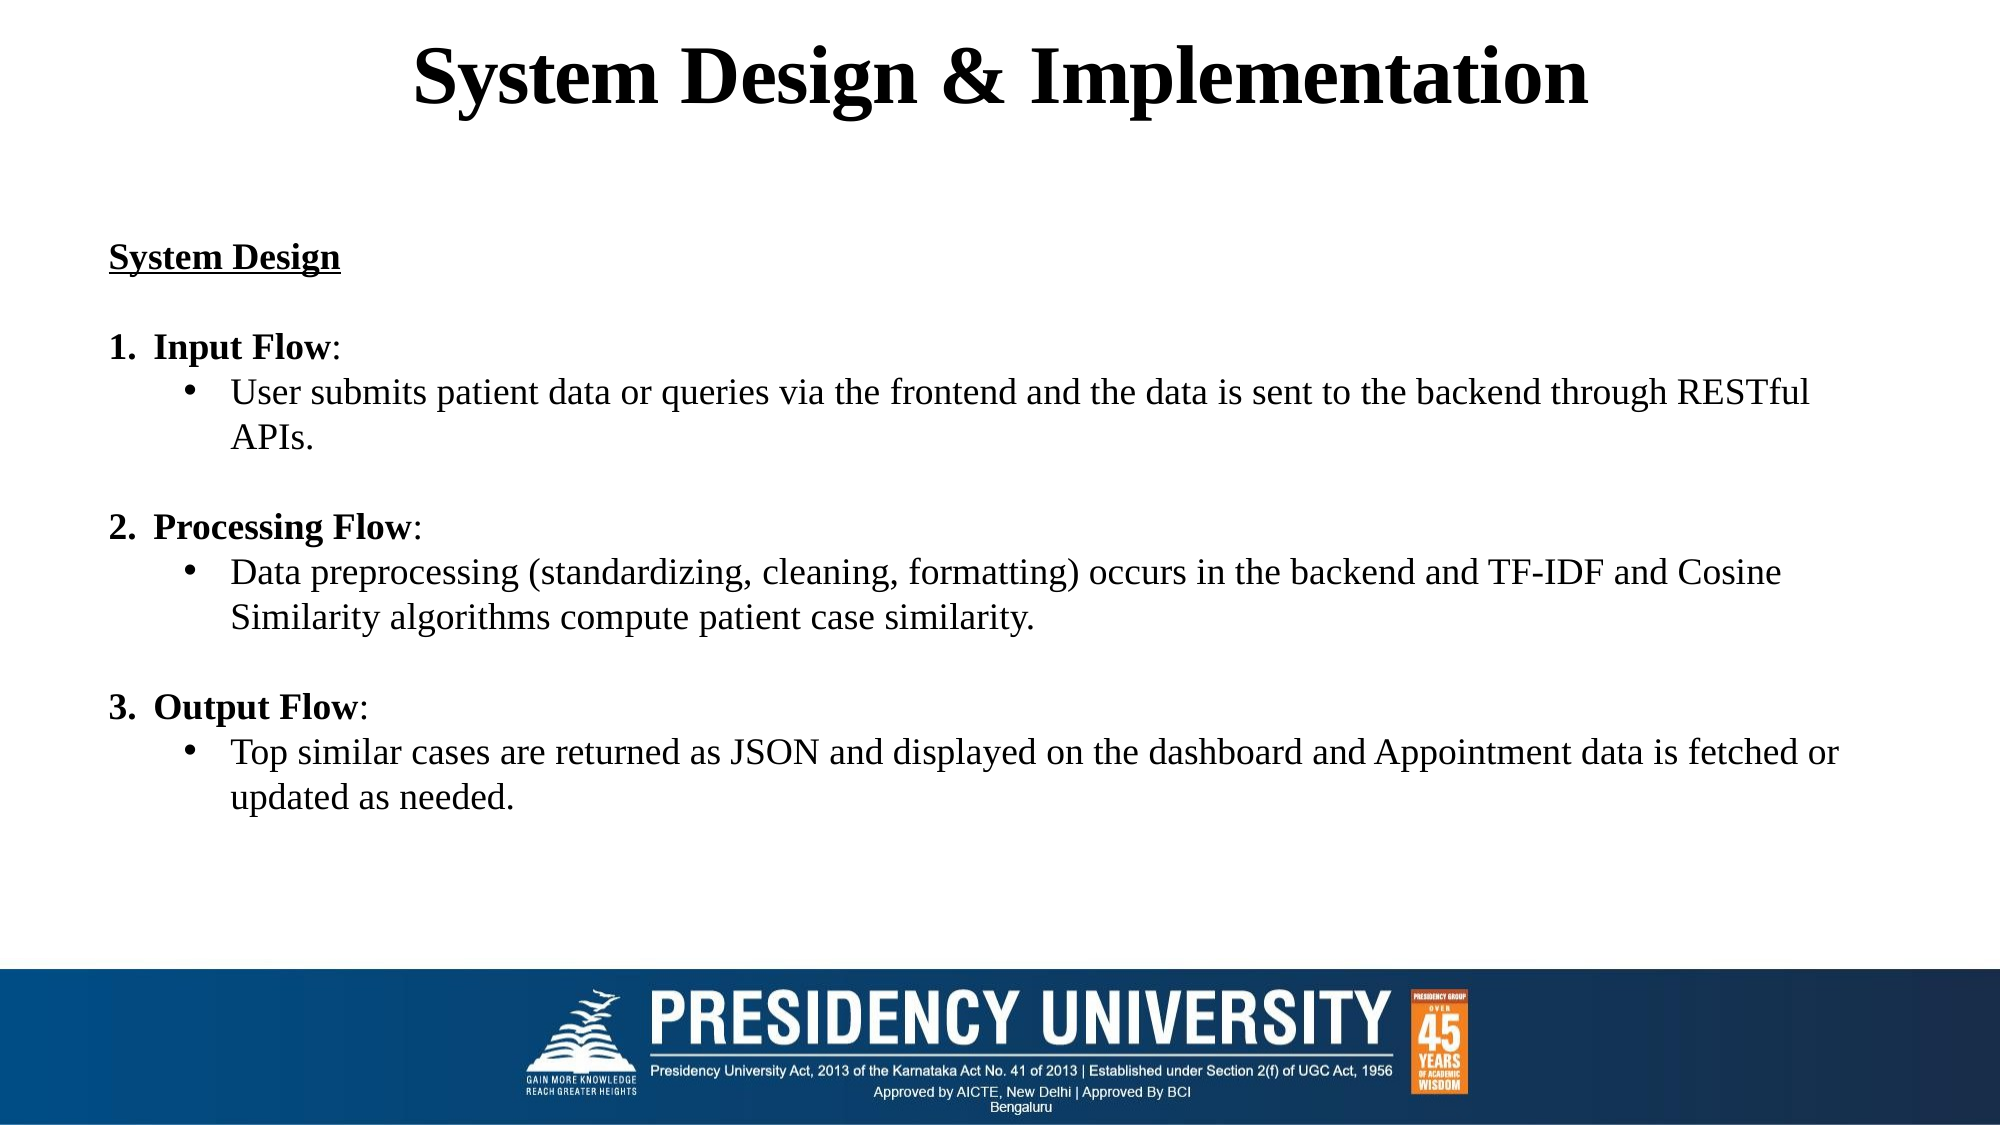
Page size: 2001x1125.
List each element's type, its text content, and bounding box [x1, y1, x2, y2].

text_box System Design Input Flow: User submits patient data or queries via the frontend and the data is sent to the backend through RESTful APIs. Processing Flow: Data preprocessing (standardizing, cleaning, formatting) occurs in the backend and TF-IDF and Cosine Similarity algorithms compute patient case similarity. Output Flow: Top similar cases are returned as JSON and displayed on the dashboard and Appointment data is fetched or updated as needed. [93, 224, 1907, 825]
title System Design & Implementation [93, 0, 1907, 208]
picture [0, 958, 2000, 1125]
